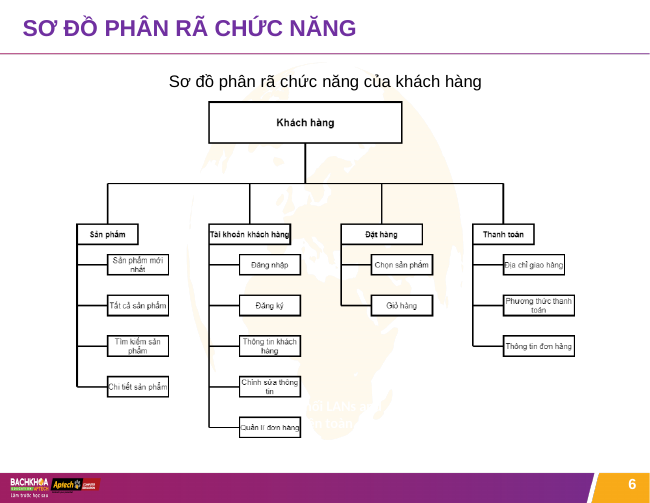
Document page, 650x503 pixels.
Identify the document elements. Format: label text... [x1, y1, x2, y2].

picture [0, 0, 650, 503]
slide_number 6 [617, 340, 646, 503]
text_box Sơ đồ phân rã chức năng của khách hàng [73, 63, 579, 98]
title SƠ ĐỒ PHÂN RÃ CHỨC NĂNG [21, 0, 618, 70]
